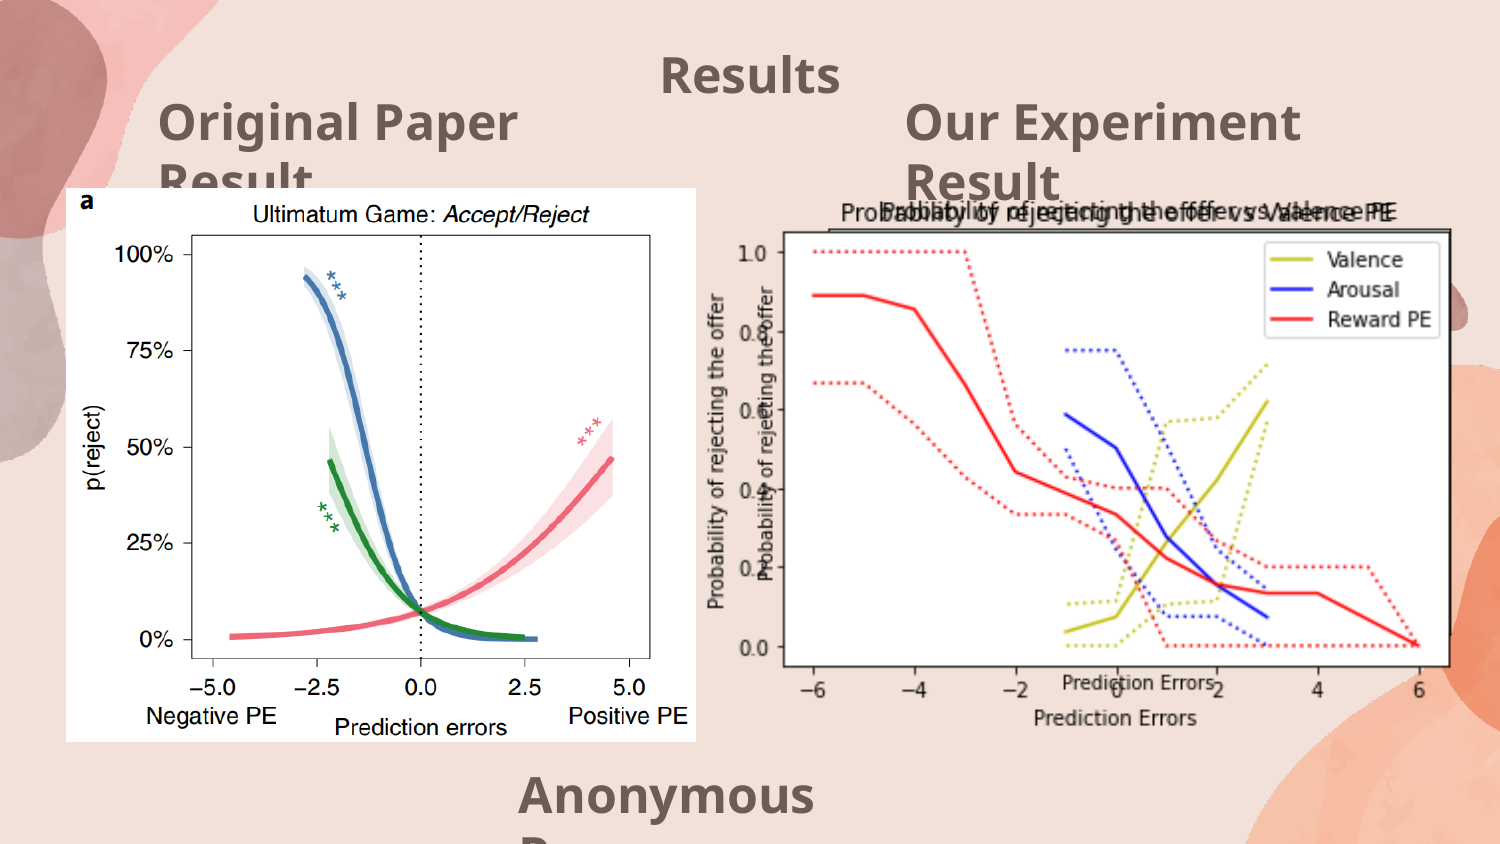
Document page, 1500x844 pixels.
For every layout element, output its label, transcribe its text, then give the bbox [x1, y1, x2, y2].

text_box Original Paper Result [142, 75, 635, 187]
title Results [118, 28, 1382, 123]
text_box Our Experiment Result [889, 75, 1382, 186]
text_box Anonymous Proposer [503, 750, 996, 844]
picture [0, 0, 1500, 844]
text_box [65, 188, 1464, 742]
